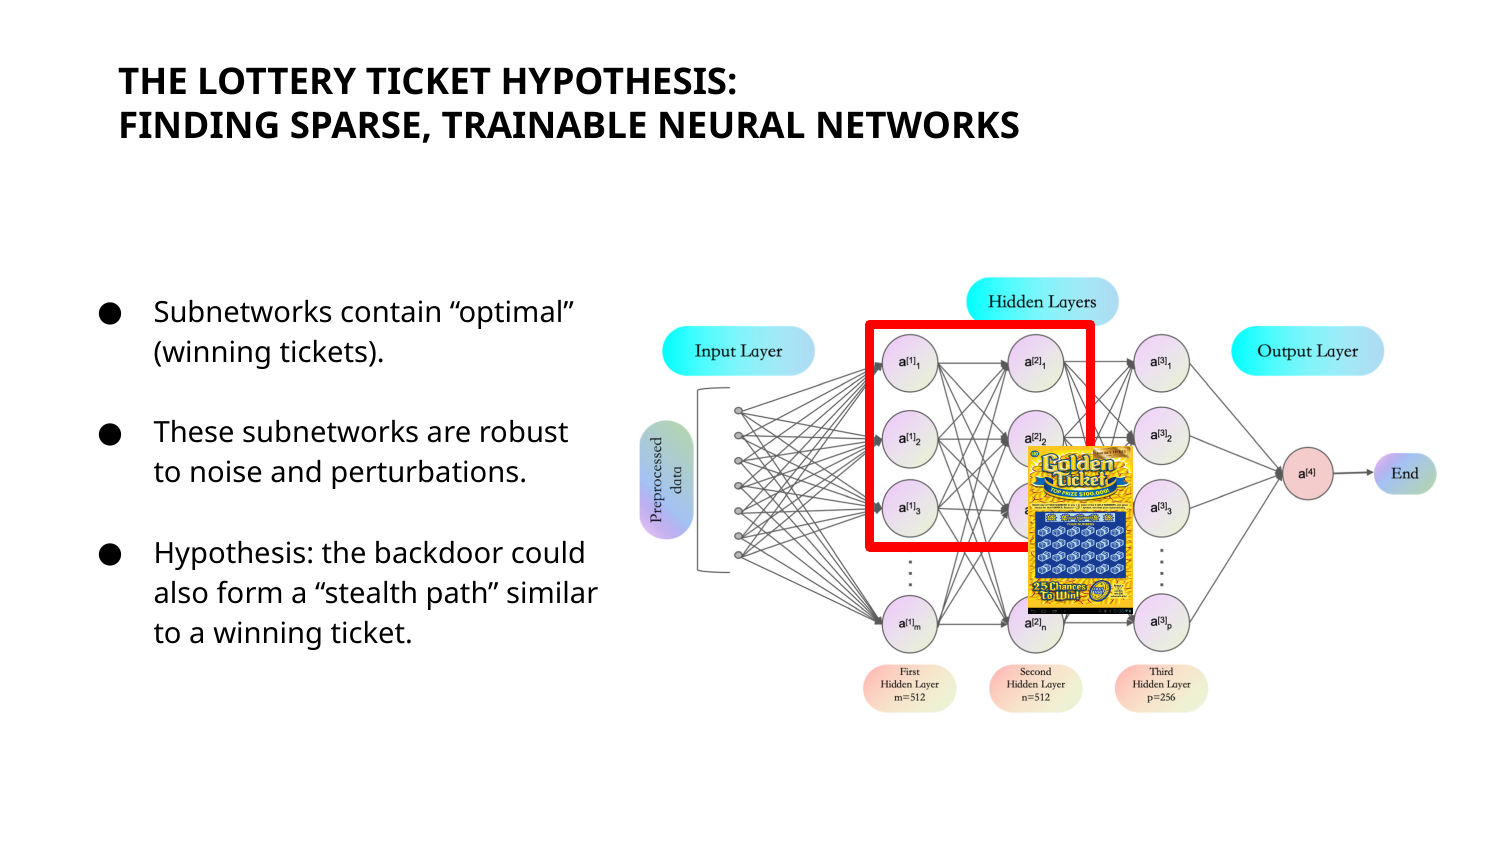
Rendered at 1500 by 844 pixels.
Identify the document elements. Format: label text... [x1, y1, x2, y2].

title THE LOTTERY TICKET HYPOTHESIS: FINDING SPARSE, TRAINABLE NEURAL NETWORKS [103, 42, 1397, 206]
list Subnetworks contain “optimal” (winning tickets). These subnetworks are robust to noise and perturbations. Hypothesis: the backdoor could also form a “stealth path” similar to a winning ticket. [63, 272, 620, 682]
picture [633, 272, 1445, 720]
